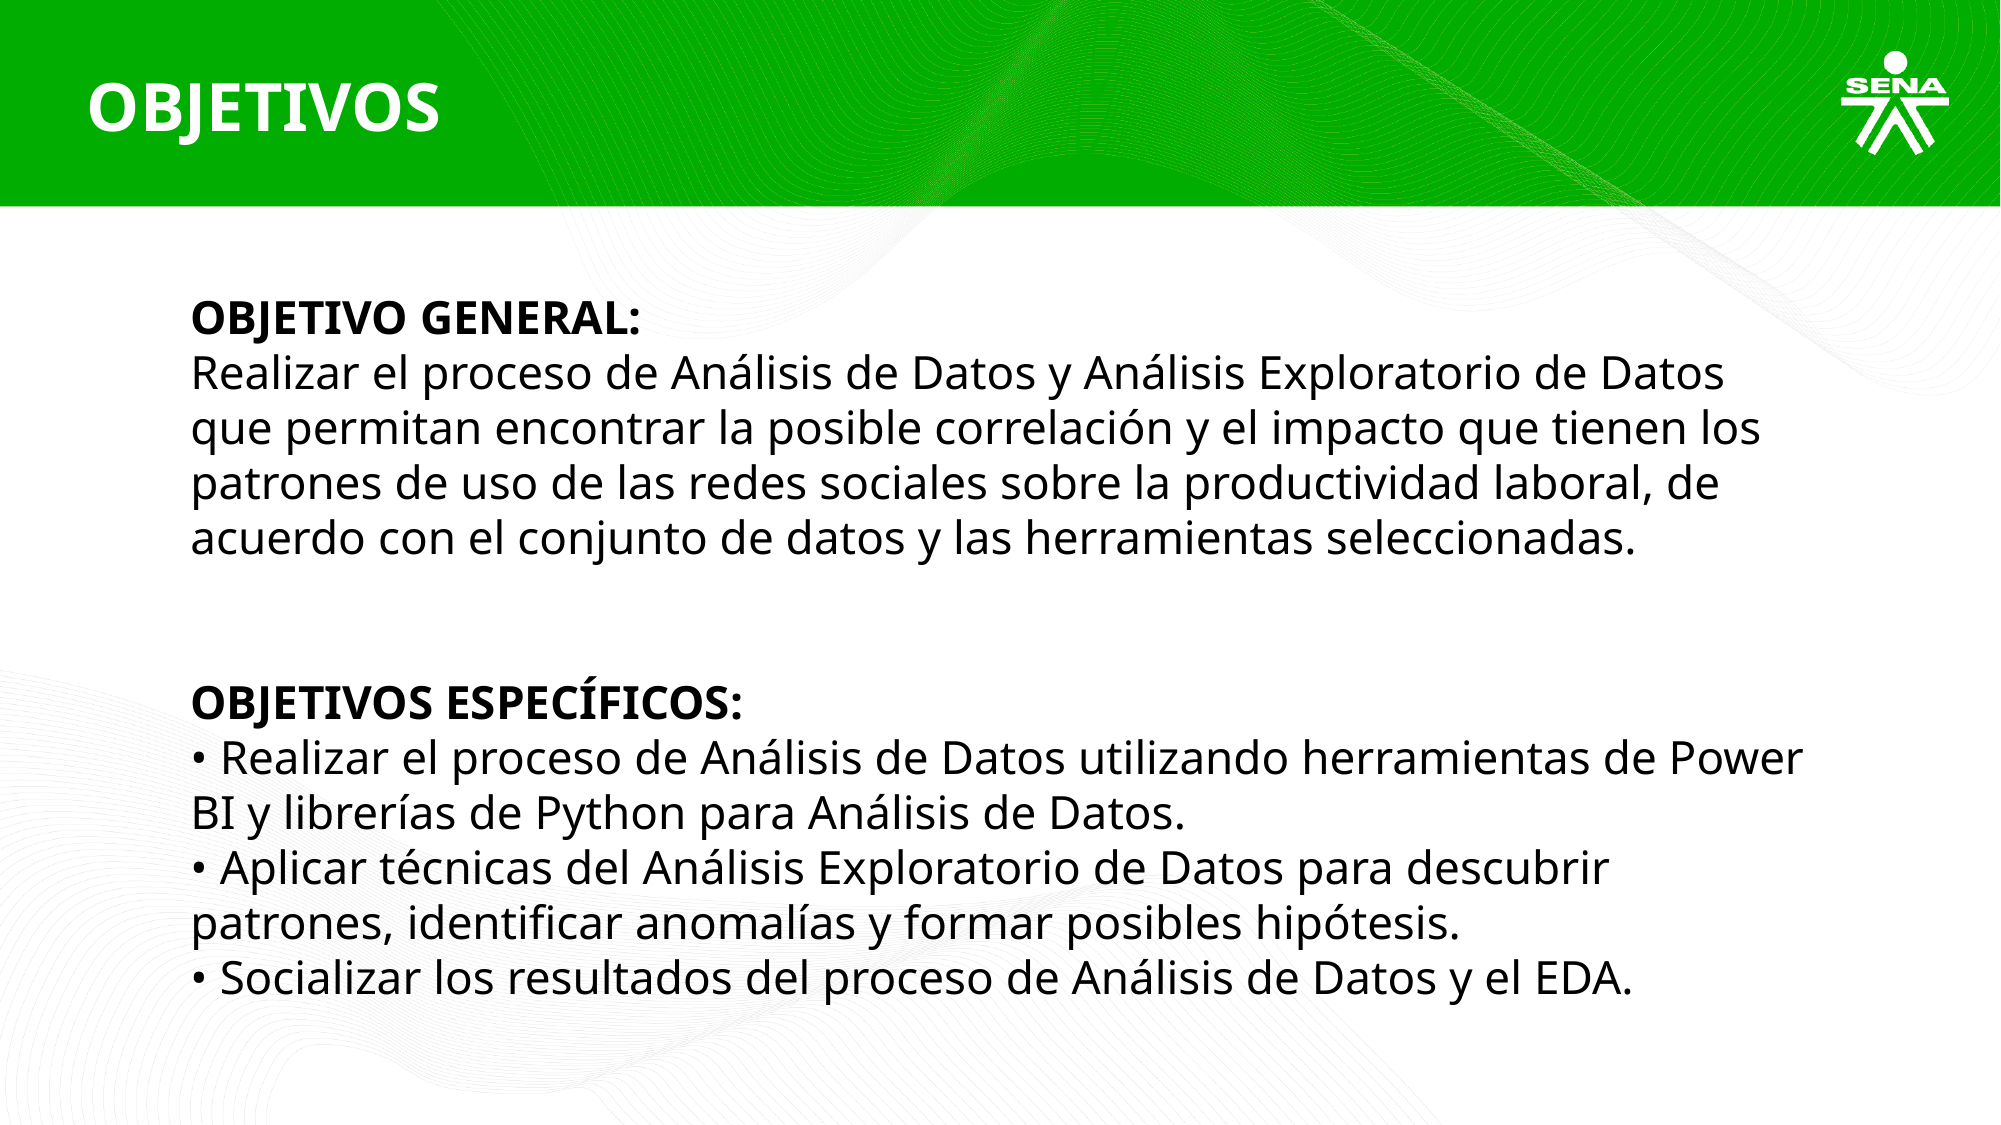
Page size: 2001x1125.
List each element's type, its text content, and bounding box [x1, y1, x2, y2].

text_box OBJETIVO GENERAL: Realizar el proceso de Análisis de Datos y Análisis Exploratorio de Datos que permitan encontrar la posible correlación y el impacto que tienen los patrones de uso de las redes sociales sobre la productividad laboral, de acuerdo con el conjunto de datos y las herramientas seleccionadas. OBJETIVOS ESPECÍFICOS: • Realizar el proceso de Análisis de Datos utilizando herramientas de Power BI y librerías de Python para Análisis de Datos. • Aplicar técnicas del Análisis Exploratorio de Datos para descubrir patrones, identificar anomalías y formar posibles hipótesis. • Socializar los resultados del proceso de Análisis de Datos y el EDA. [175, 281, 1825, 1066]
text_box OBJETIVOS [72, 66, 692, 178]
picture [0, 0, 2001, 1125]
